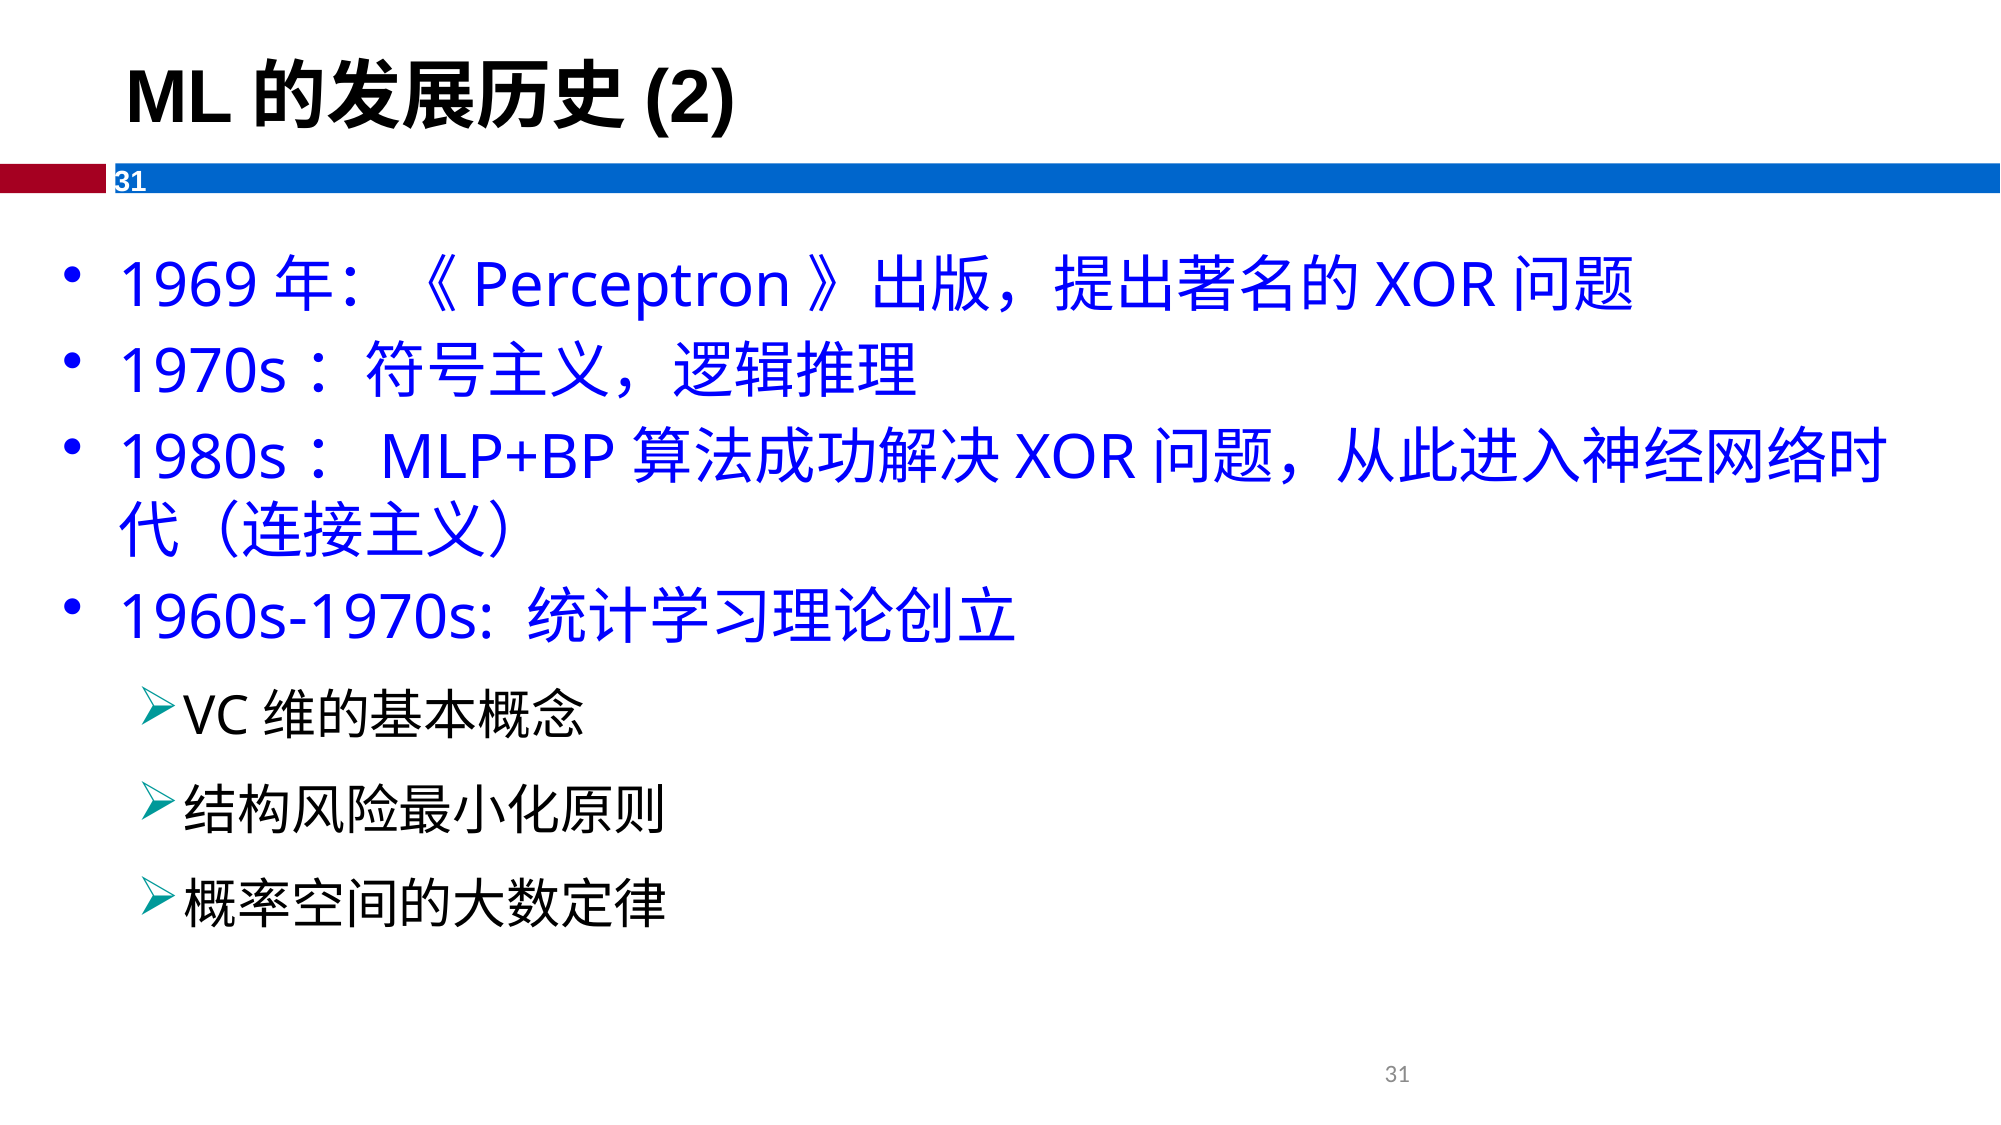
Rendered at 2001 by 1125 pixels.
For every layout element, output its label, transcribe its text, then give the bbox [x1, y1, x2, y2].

title ML的发展历史(2) [110, 36, 1939, 148]
list 1969年：《Perceptron》出版，提出著名的XOR问题 1970s：符号主义，逻辑推理 1980s：MLP+BP算法成功解决XOR问题，从此进入神经网络时代（连接主义） 1960s-1970s: 统计学习理论创立 VC维的基本概念 结构风险最小化原则 概率空间的大数定律 [48, 238, 1939, 1005]
slide_number 31 [1074, 1042, 1425, 1103]
